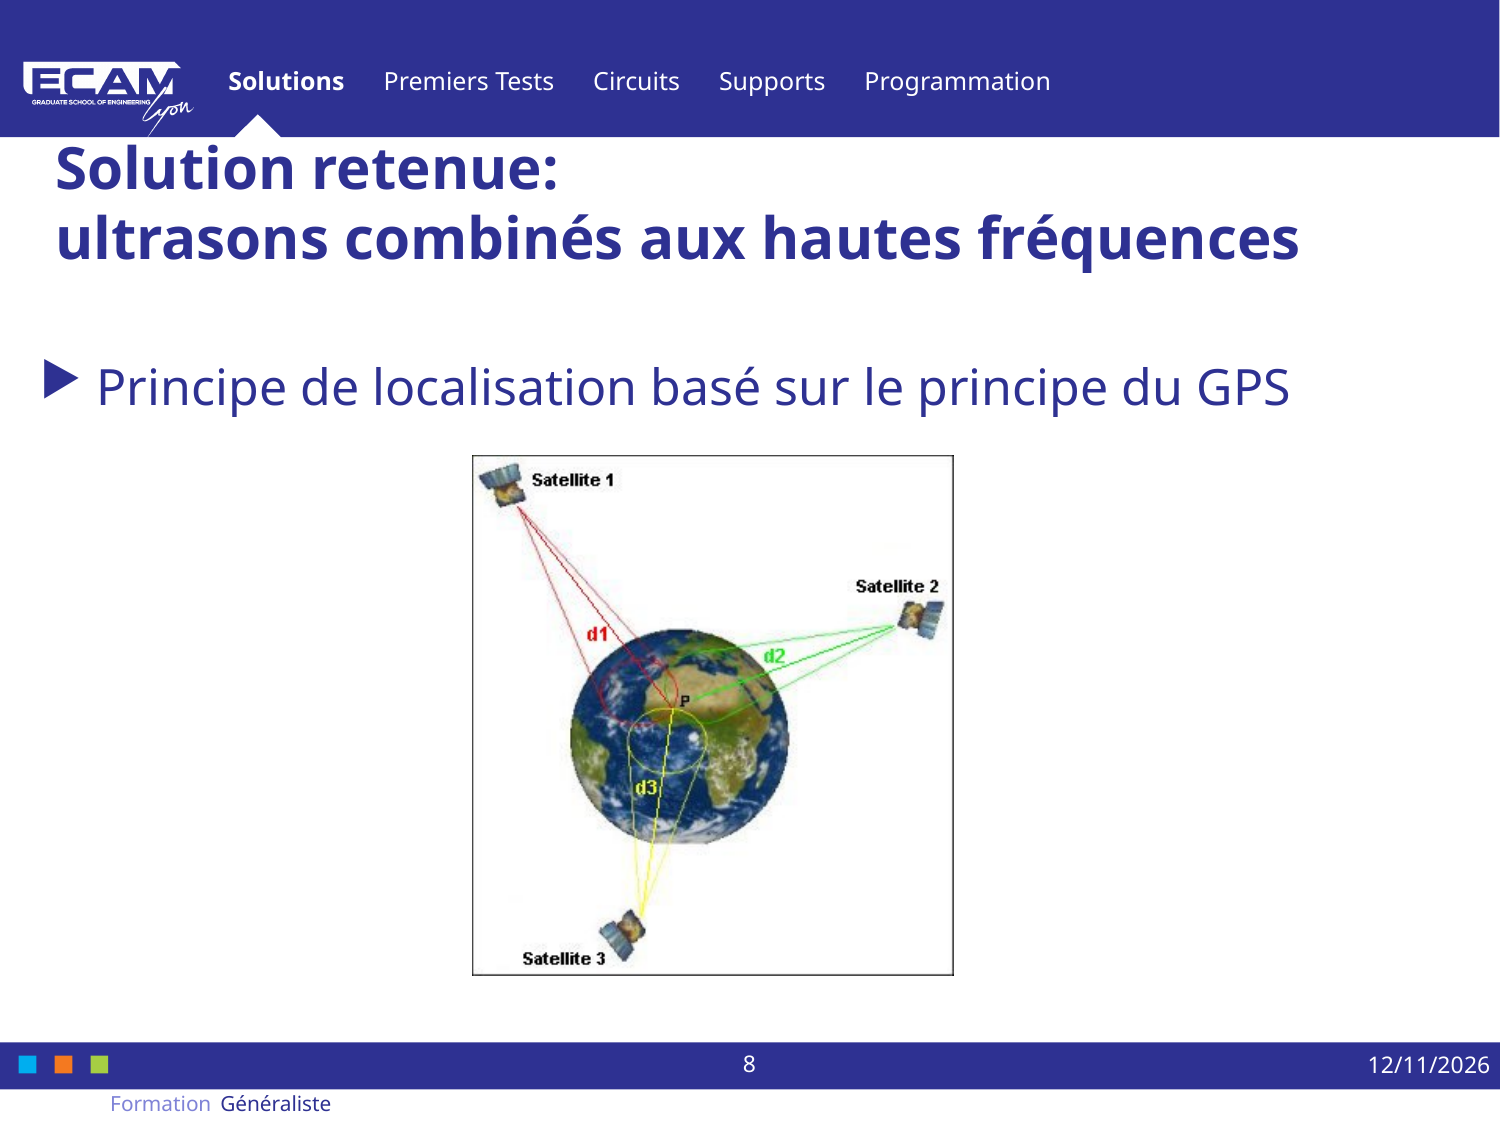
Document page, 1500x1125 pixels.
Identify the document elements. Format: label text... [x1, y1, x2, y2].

picture [472, 455, 955, 977]
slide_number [1229, 1042, 1491, 1090]
picture [18, 55, 195, 140]
title Solution retenue: ultrasons combinés aux hautes fréquences [40, 160, 1459, 242]
list Principe de localisation basé sur le principe du GPS [40, 285, 1459, 1025]
slide_number 8 [693, 1042, 806, 1090]
